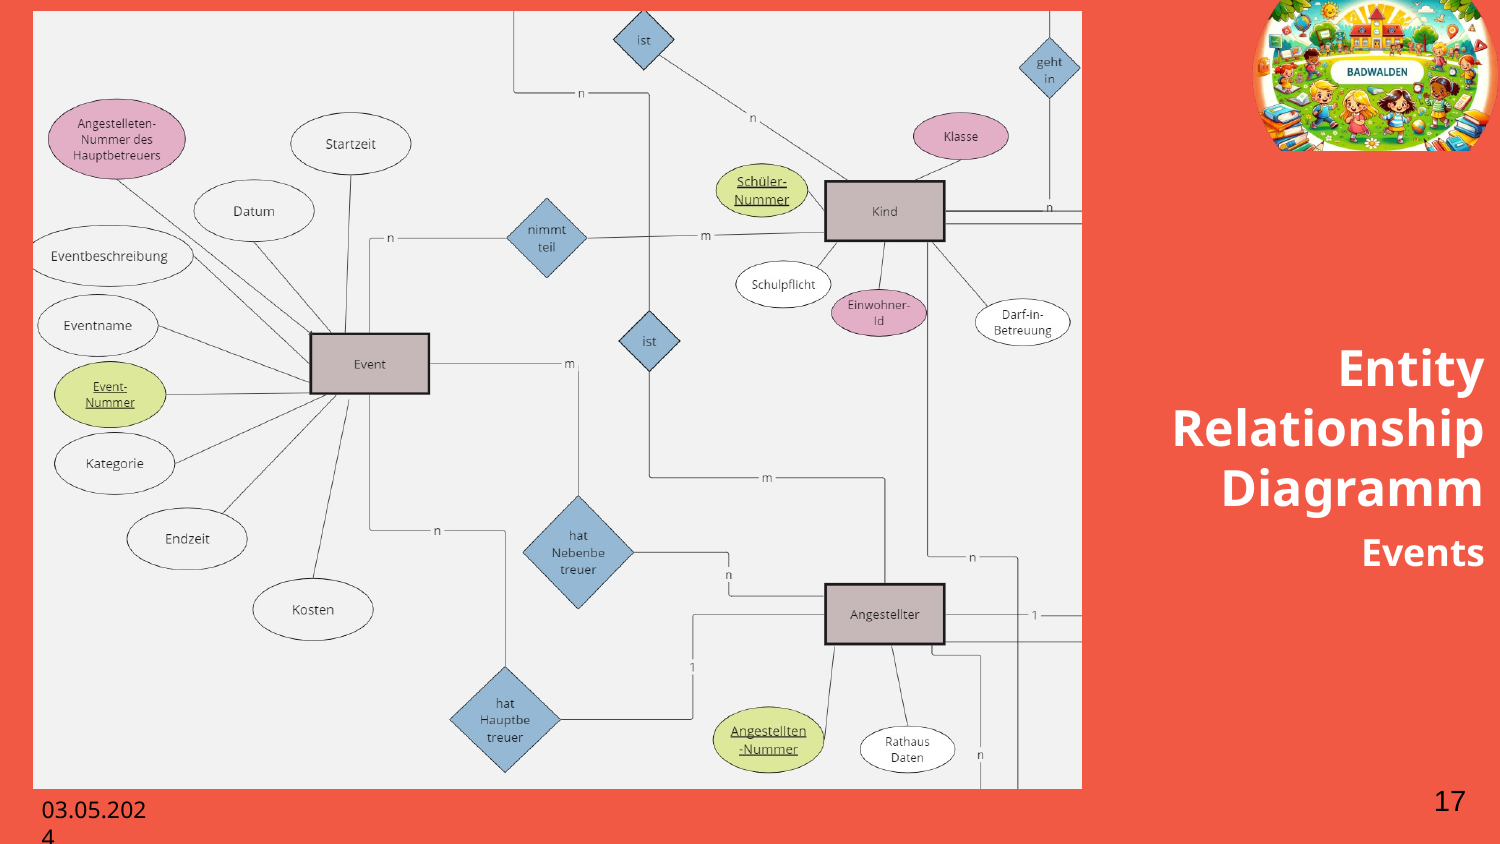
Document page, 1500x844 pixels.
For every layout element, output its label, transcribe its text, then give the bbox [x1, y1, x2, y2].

picture [33, 11, 1082, 790]
text_box 03.05.2024 [26, 788, 174, 844]
picture [1250, 0, 1500, 151]
text_box Events [1209, 521, 1500, 582]
title Entity Relationship Diagramm [1086, 321, 1500, 522]
slide_number 17 [1391, 767, 1482, 832]
